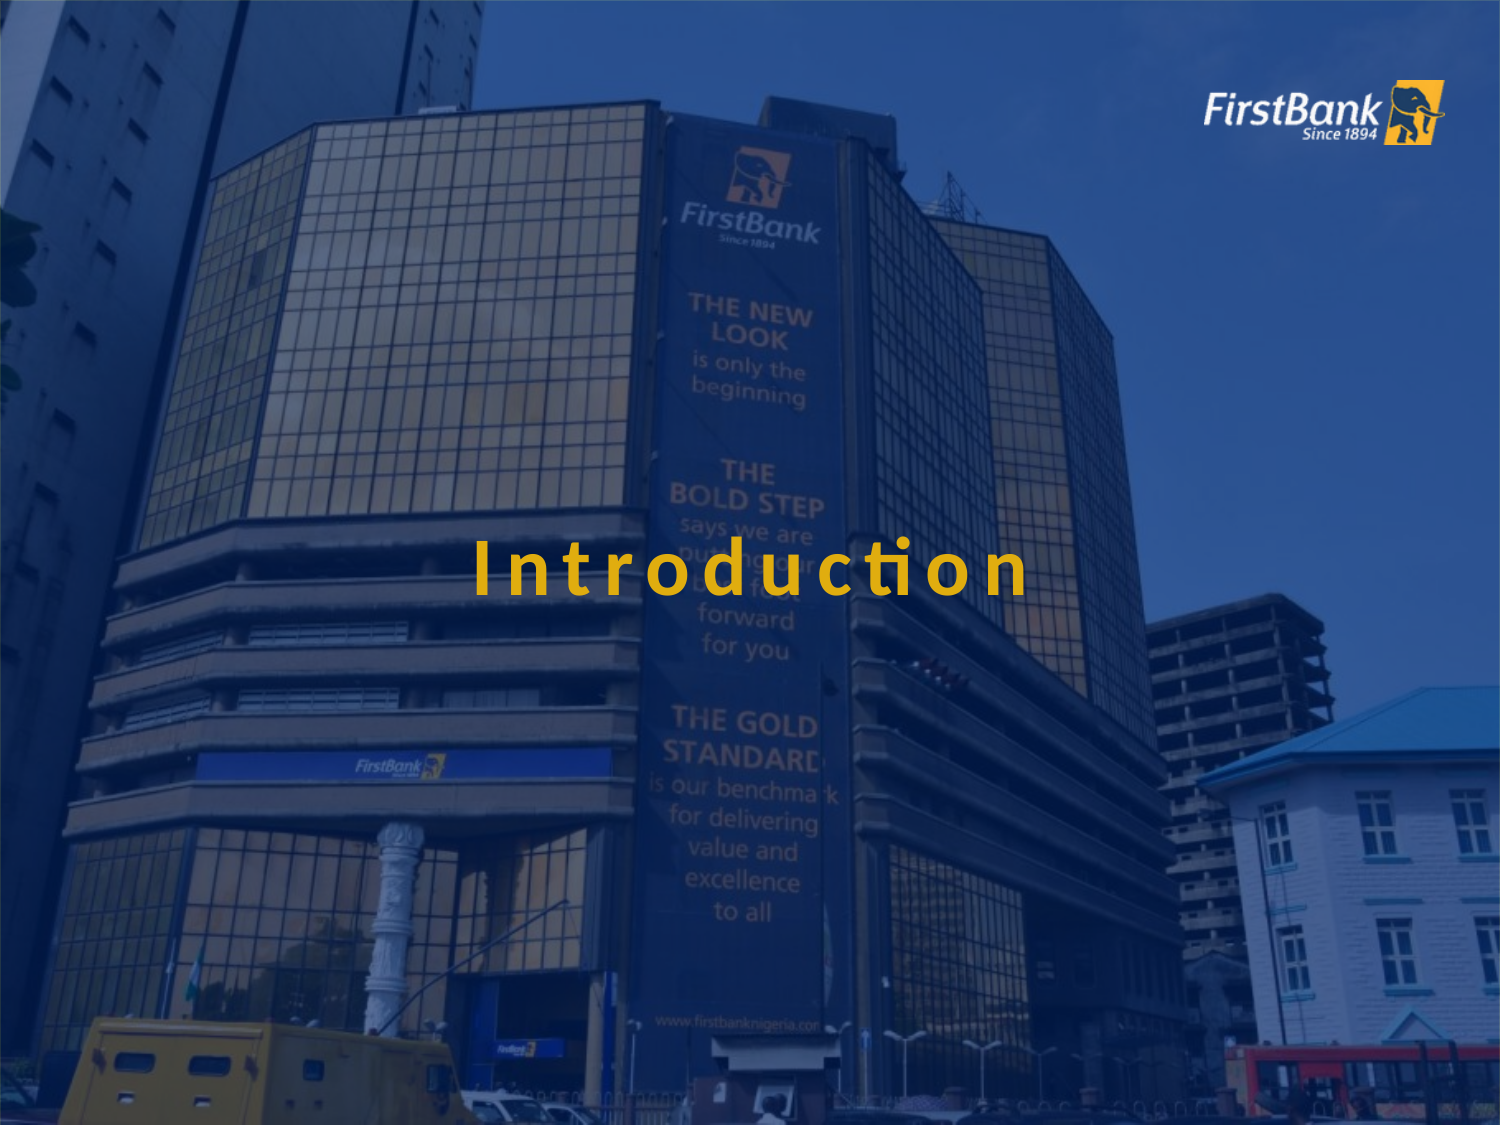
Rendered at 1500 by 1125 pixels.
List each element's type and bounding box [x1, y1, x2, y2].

text_box [1204, 79, 1445, 145]
text_box [0, 0, 1500, 1125]
